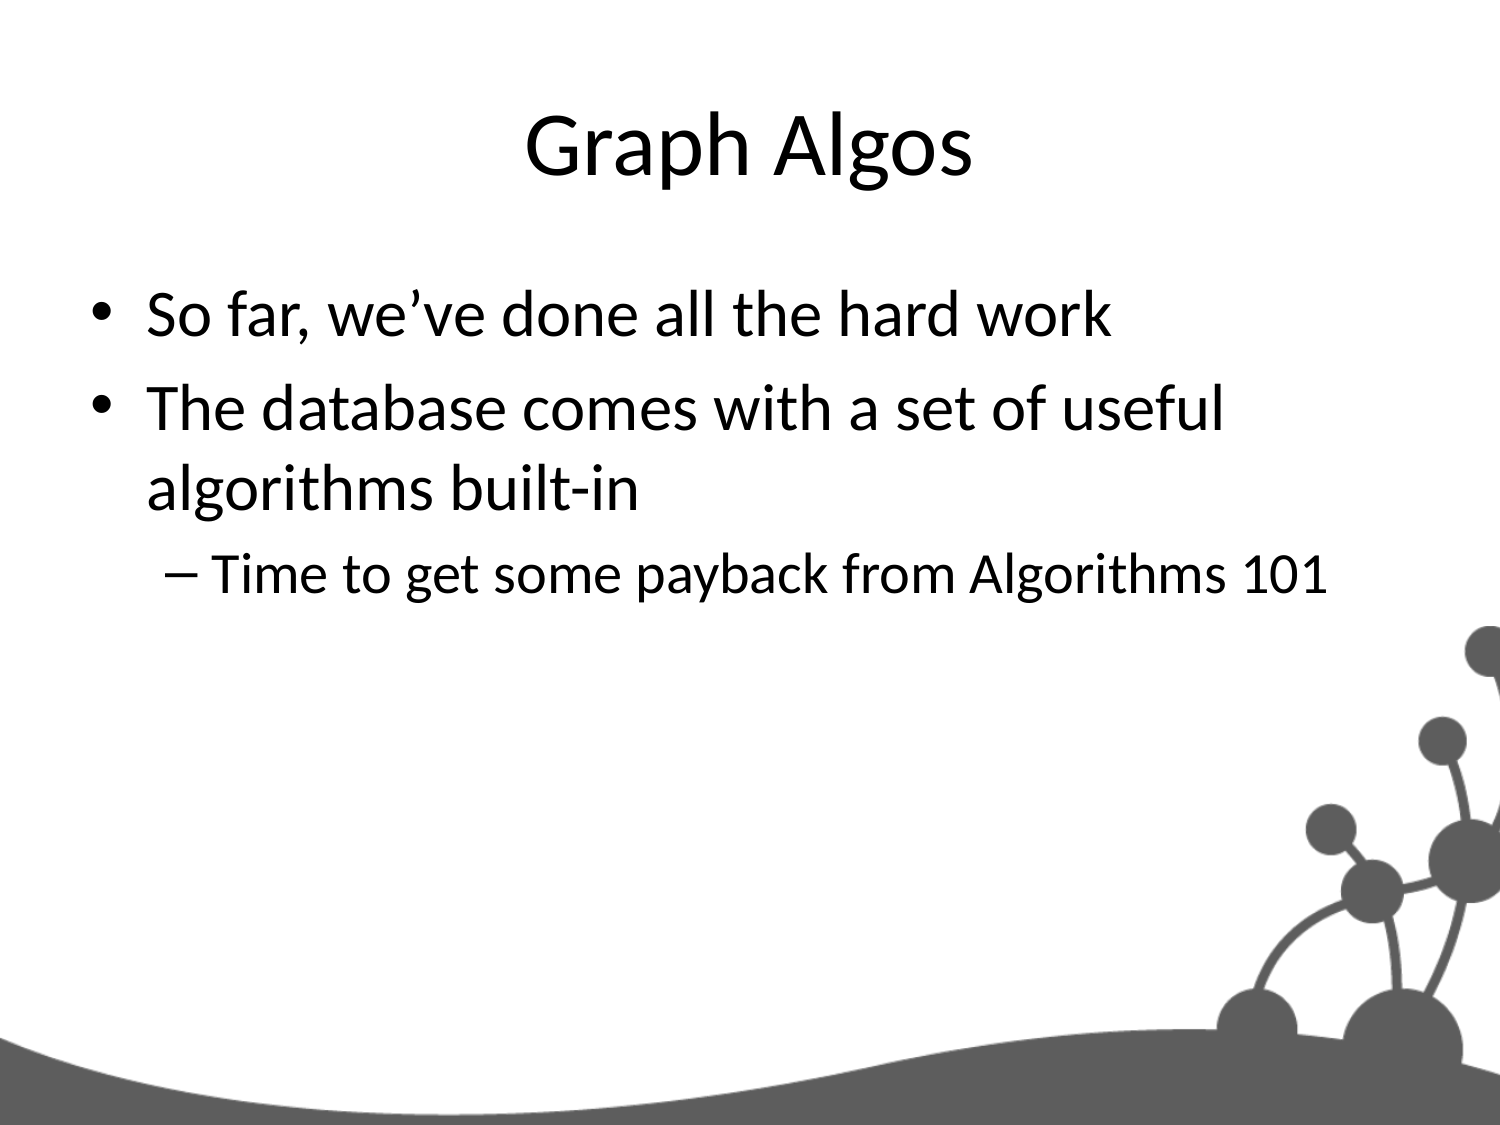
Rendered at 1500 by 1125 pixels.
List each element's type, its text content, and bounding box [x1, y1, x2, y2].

title Graph Algos [75, 45, 1425, 233]
list So far, we’ve done all the hard work The database comes with a set of useful algorithms built-in Time to get some payback from Algorithms 101 [75, 262, 1425, 1005]
